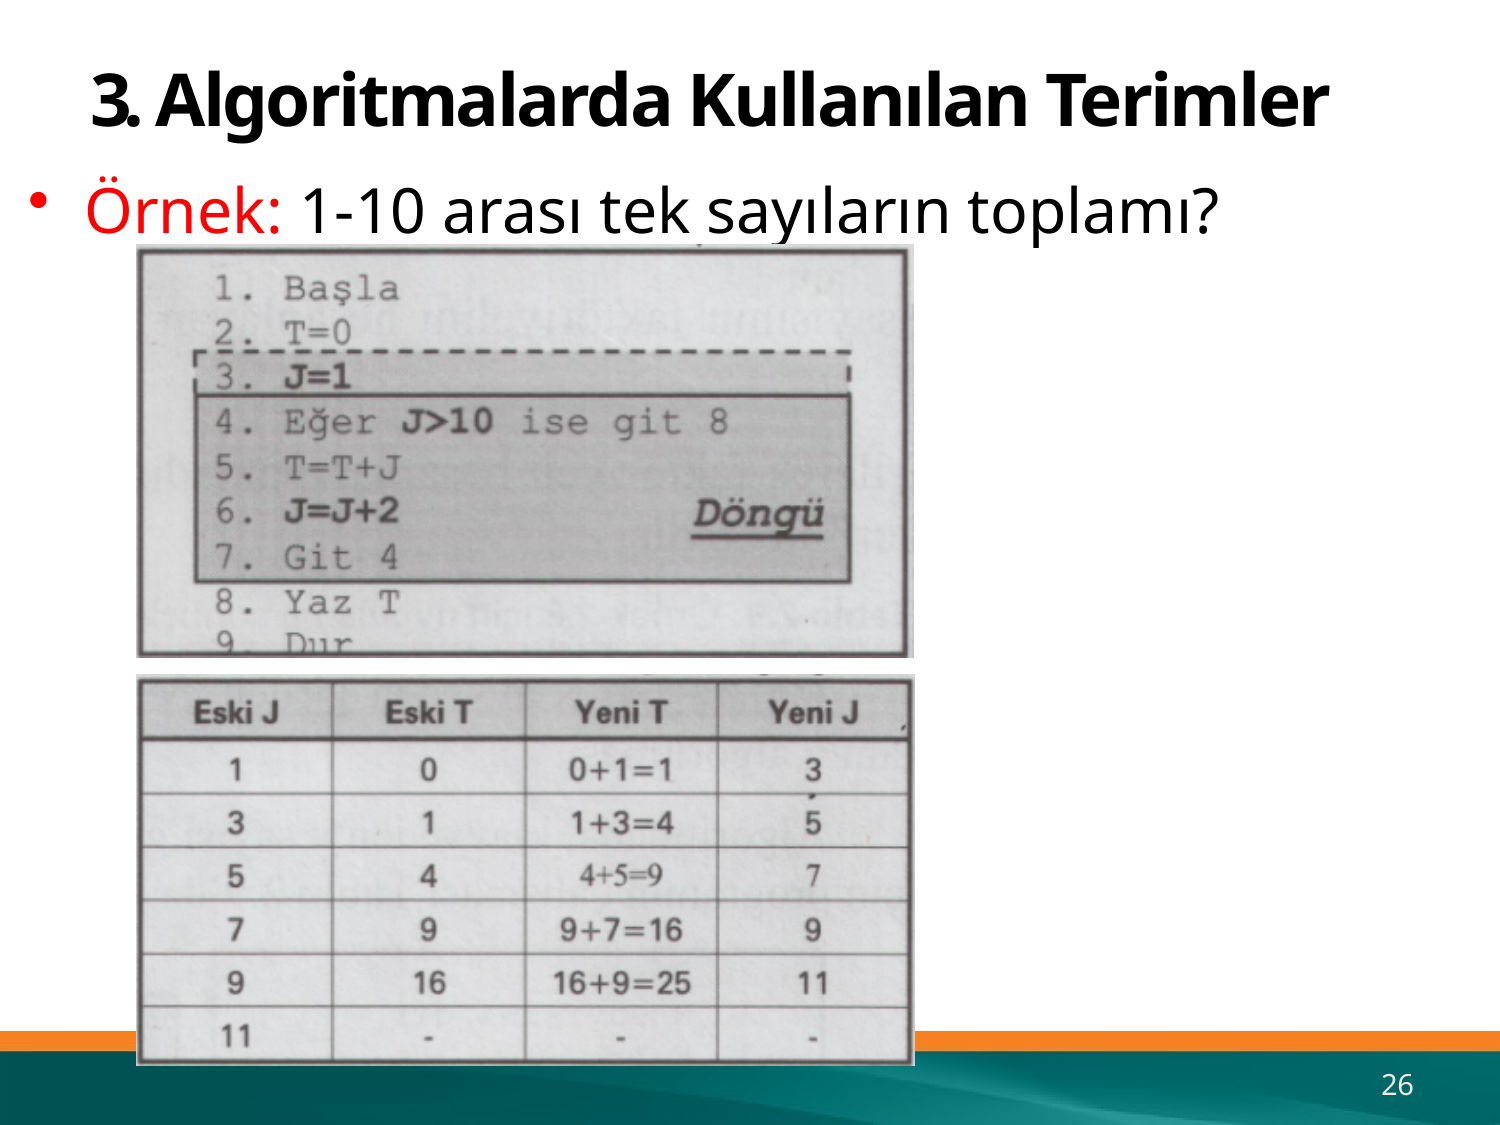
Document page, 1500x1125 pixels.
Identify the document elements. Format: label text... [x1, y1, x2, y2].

title 3. Algoritmalarda Kullanılan Terimler [87, 51, 1378, 162]
picture [136, 244, 914, 658]
text_box Örnek: 1-10 arası tek sayıların toplamı? [11, 162, 1415, 253]
picture [0, 674, 1500, 1125]
slide_number 26 [1377, 1065, 1415, 1125]
